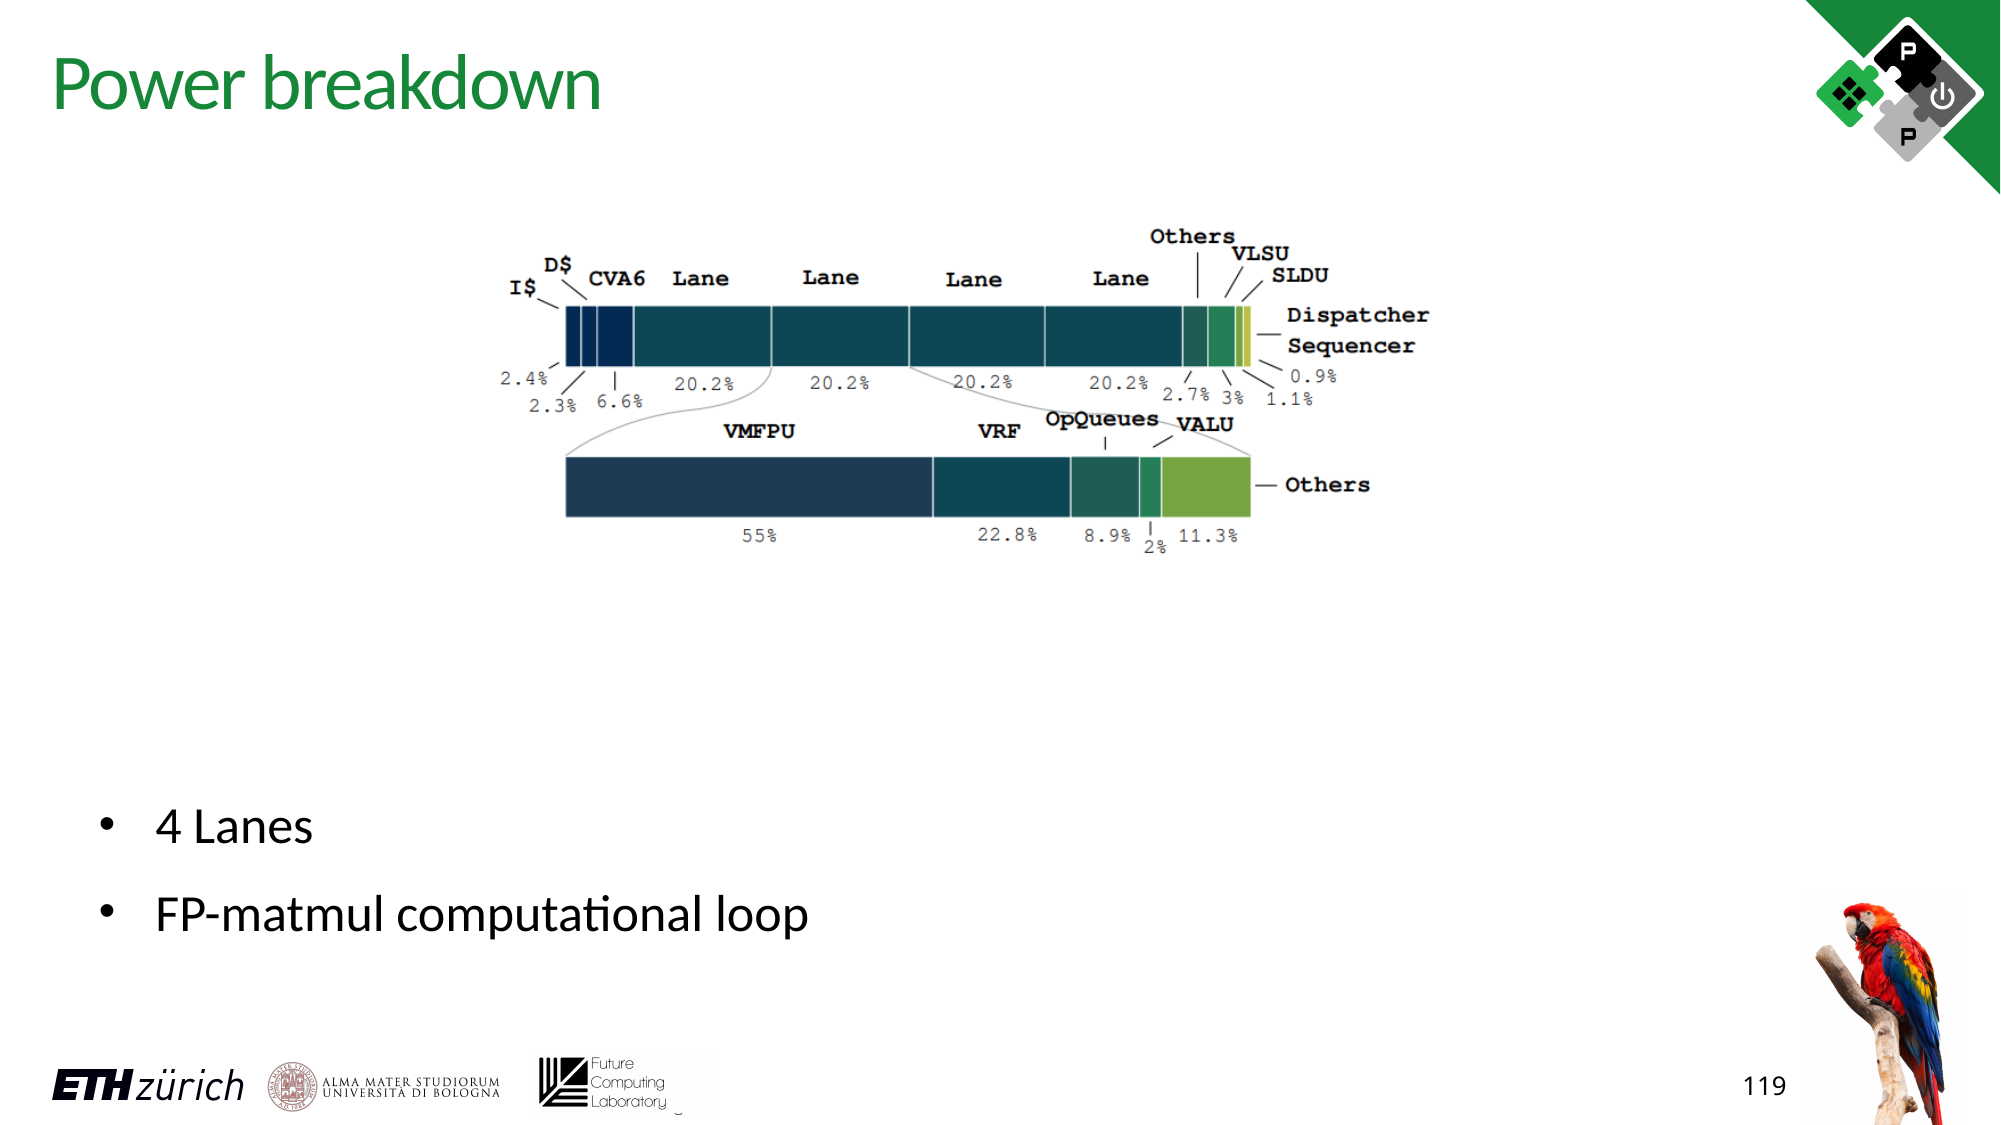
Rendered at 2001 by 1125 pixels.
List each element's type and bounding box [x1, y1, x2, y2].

picture [533, 1069, 716, 1119]
picture [1805, 889, 1964, 1125]
text_box [51, 162, 1177, 1069]
picture [266, 1069, 319, 1113]
slide_number [1703, 1061, 1802, 1113]
picture [480, 201, 1459, 569]
picture [51, 1069, 244, 1101]
title [51, 29, 1802, 138]
picture [1815, 24, 1977, 163]
picture [322, 1074, 500, 1097]
